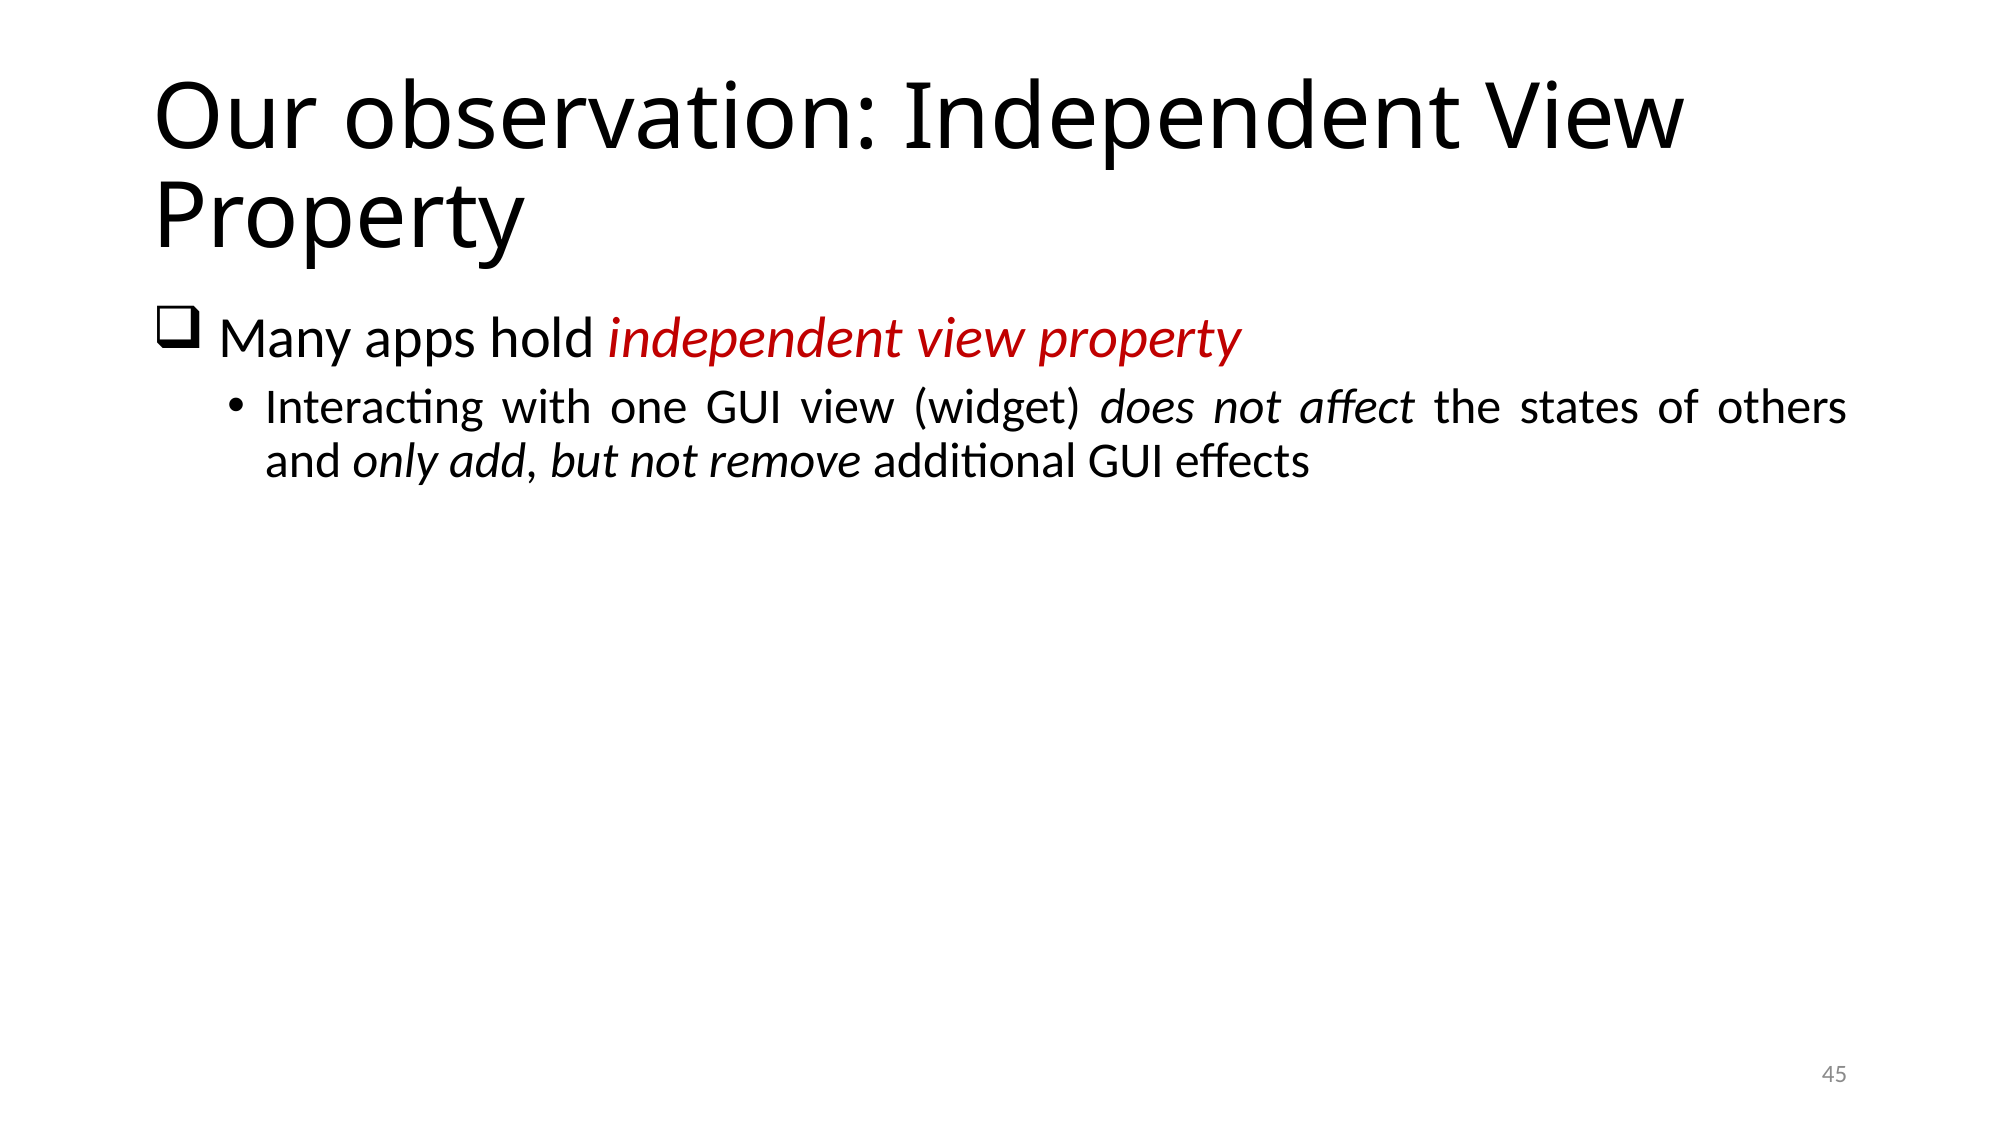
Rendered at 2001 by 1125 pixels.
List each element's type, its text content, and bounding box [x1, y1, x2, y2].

title Our observation: Independent View Property [137, 59, 1863, 278]
slide_number 45 [1412, 1042, 1863, 1103]
list Many apps hold independent view property Interacting with one GUI view (widget) does not affect the states of others and only add, but not remove additional GUI effects [137, 299, 1863, 1014]
